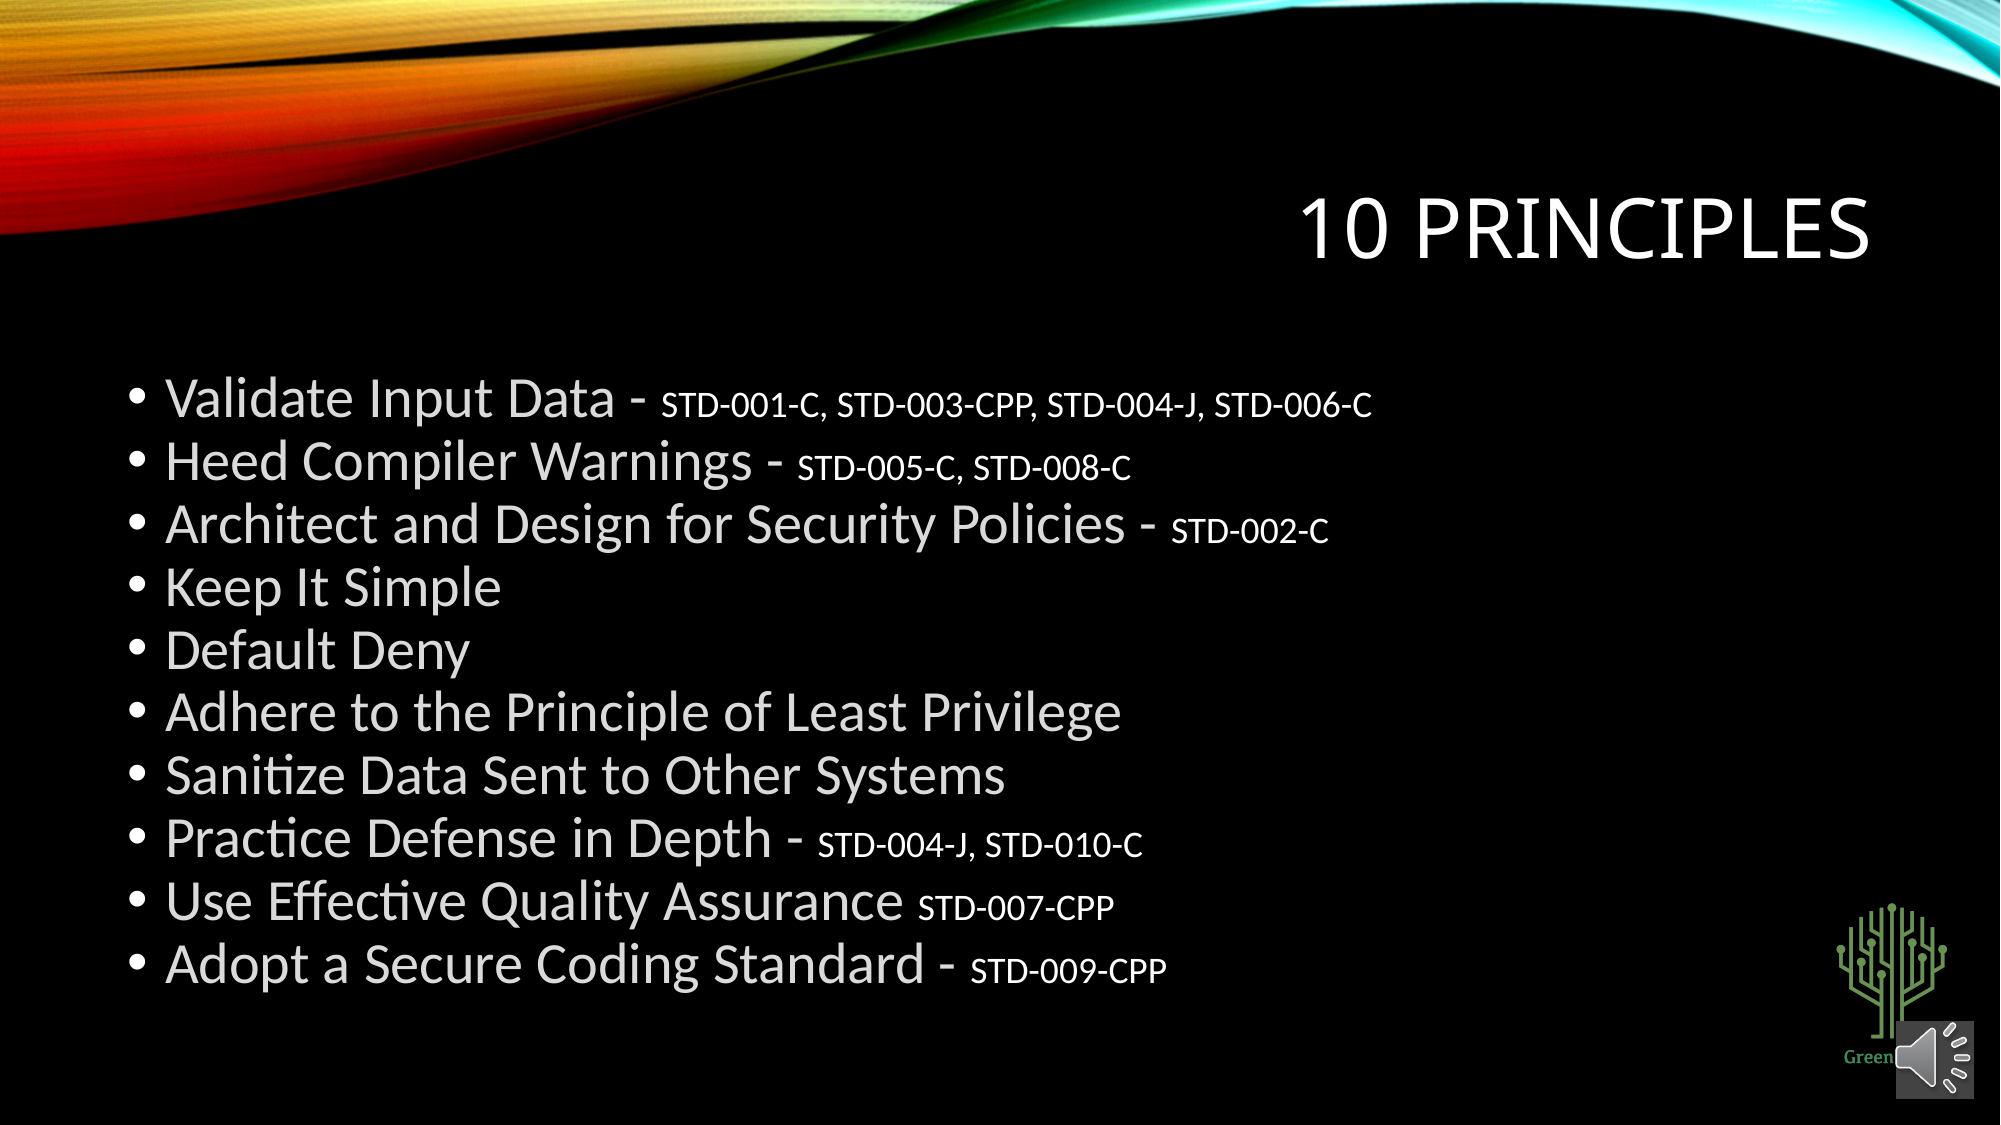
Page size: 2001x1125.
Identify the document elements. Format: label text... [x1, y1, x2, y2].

picture [0, 0, 2000, 237]
list Validate Input Data - STD-001-C, STD-003-CPP, STD-004-J, STD-006-C Heed Compiler Warnings - STD-005-C, STD-008-C Architect and Design for Security Policies - STD-002-C Keep It Simple Default Deny Adhere to the Principle of Least Privilege Sanitize Data Sent to Other Systems Practice Defense in Depth - STD-004-J, STD-010-C Use Effective Quality Assurance STD-007-CPP Adopt a Secure Coding Standard - STD-009-CPP [112, 360, 1888, 1021]
picture [1817, 892, 1976, 1101]
title 10 PRINCIPLES [474, 125, 1888, 338]
